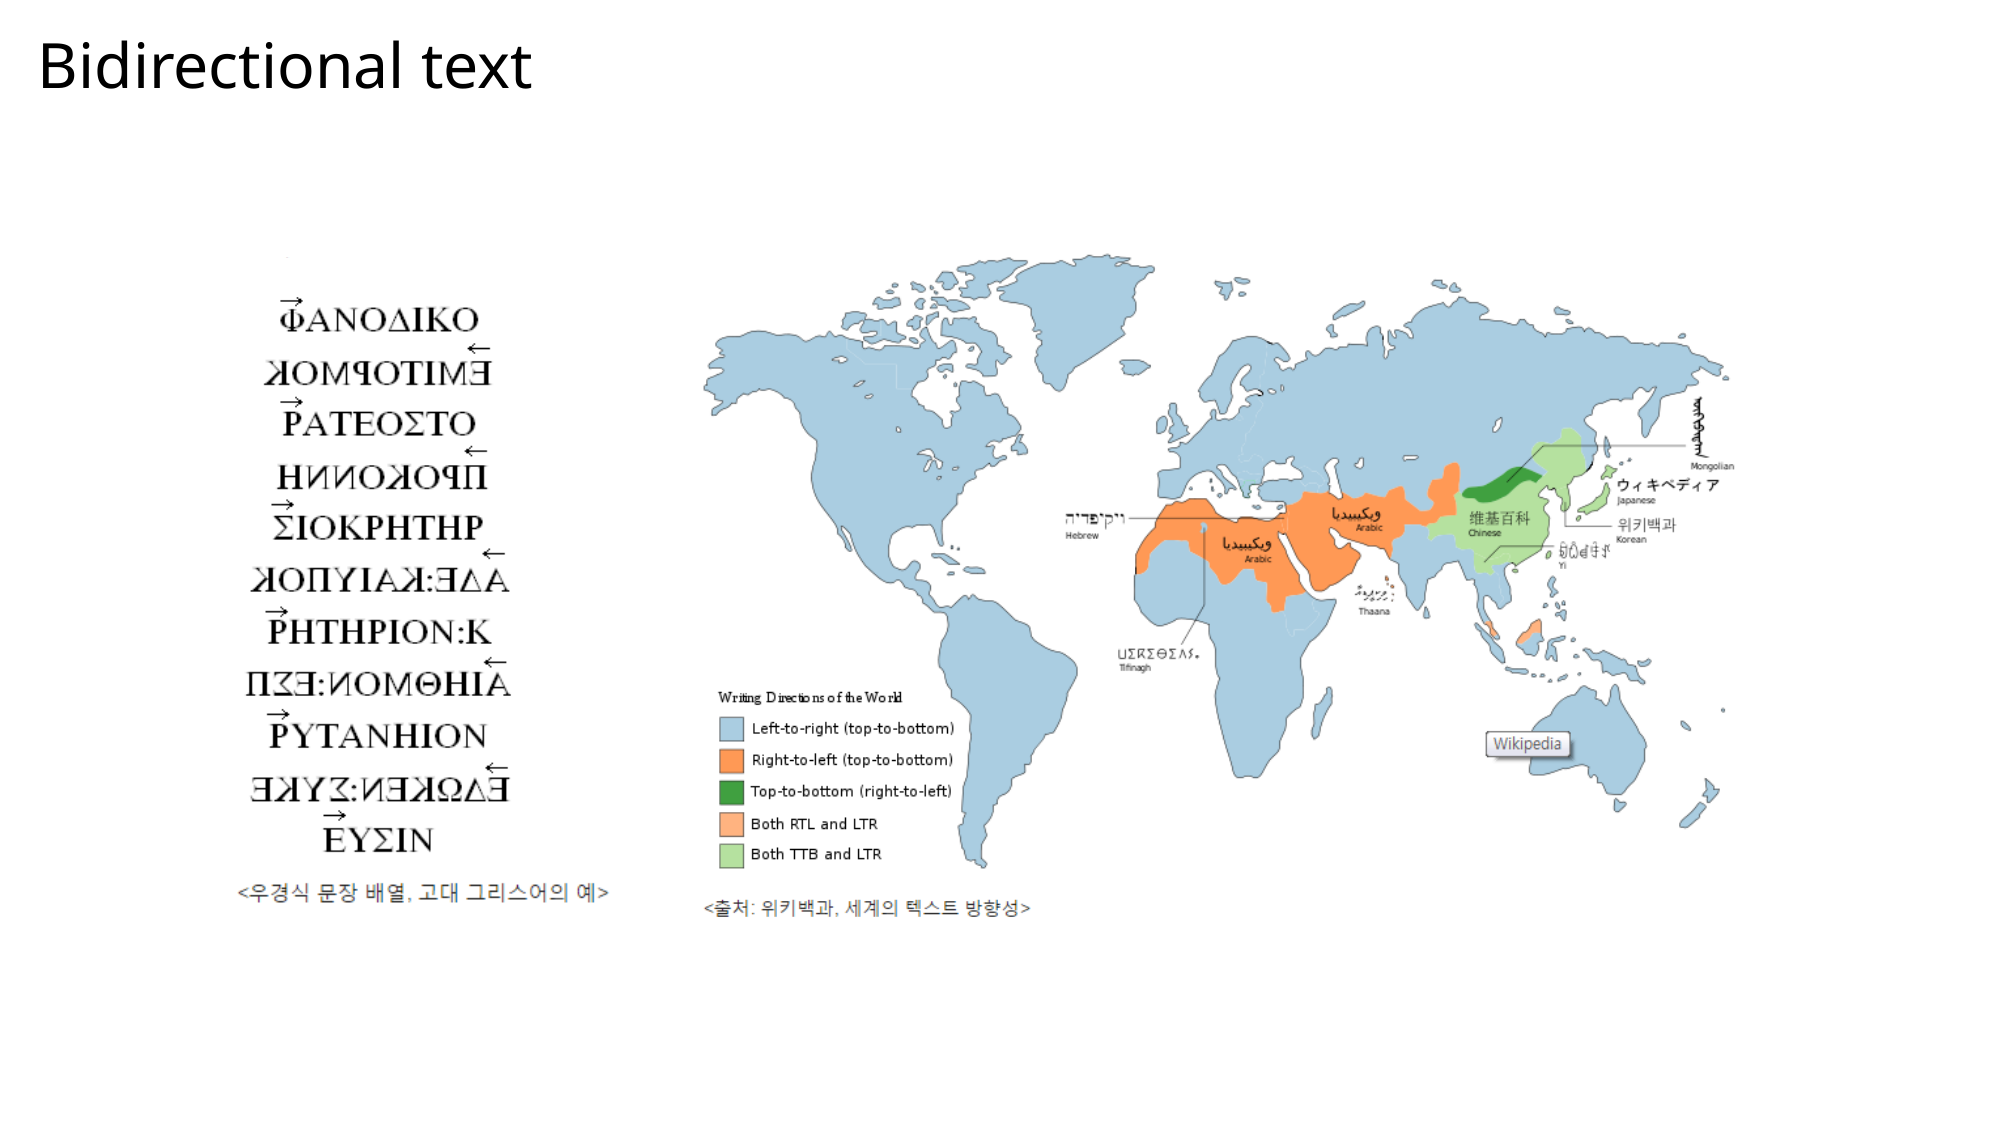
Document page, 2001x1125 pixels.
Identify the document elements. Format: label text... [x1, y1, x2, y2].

picture [102, 237, 1868, 933]
title Bidirectional text [22, 16, 1748, 121]
